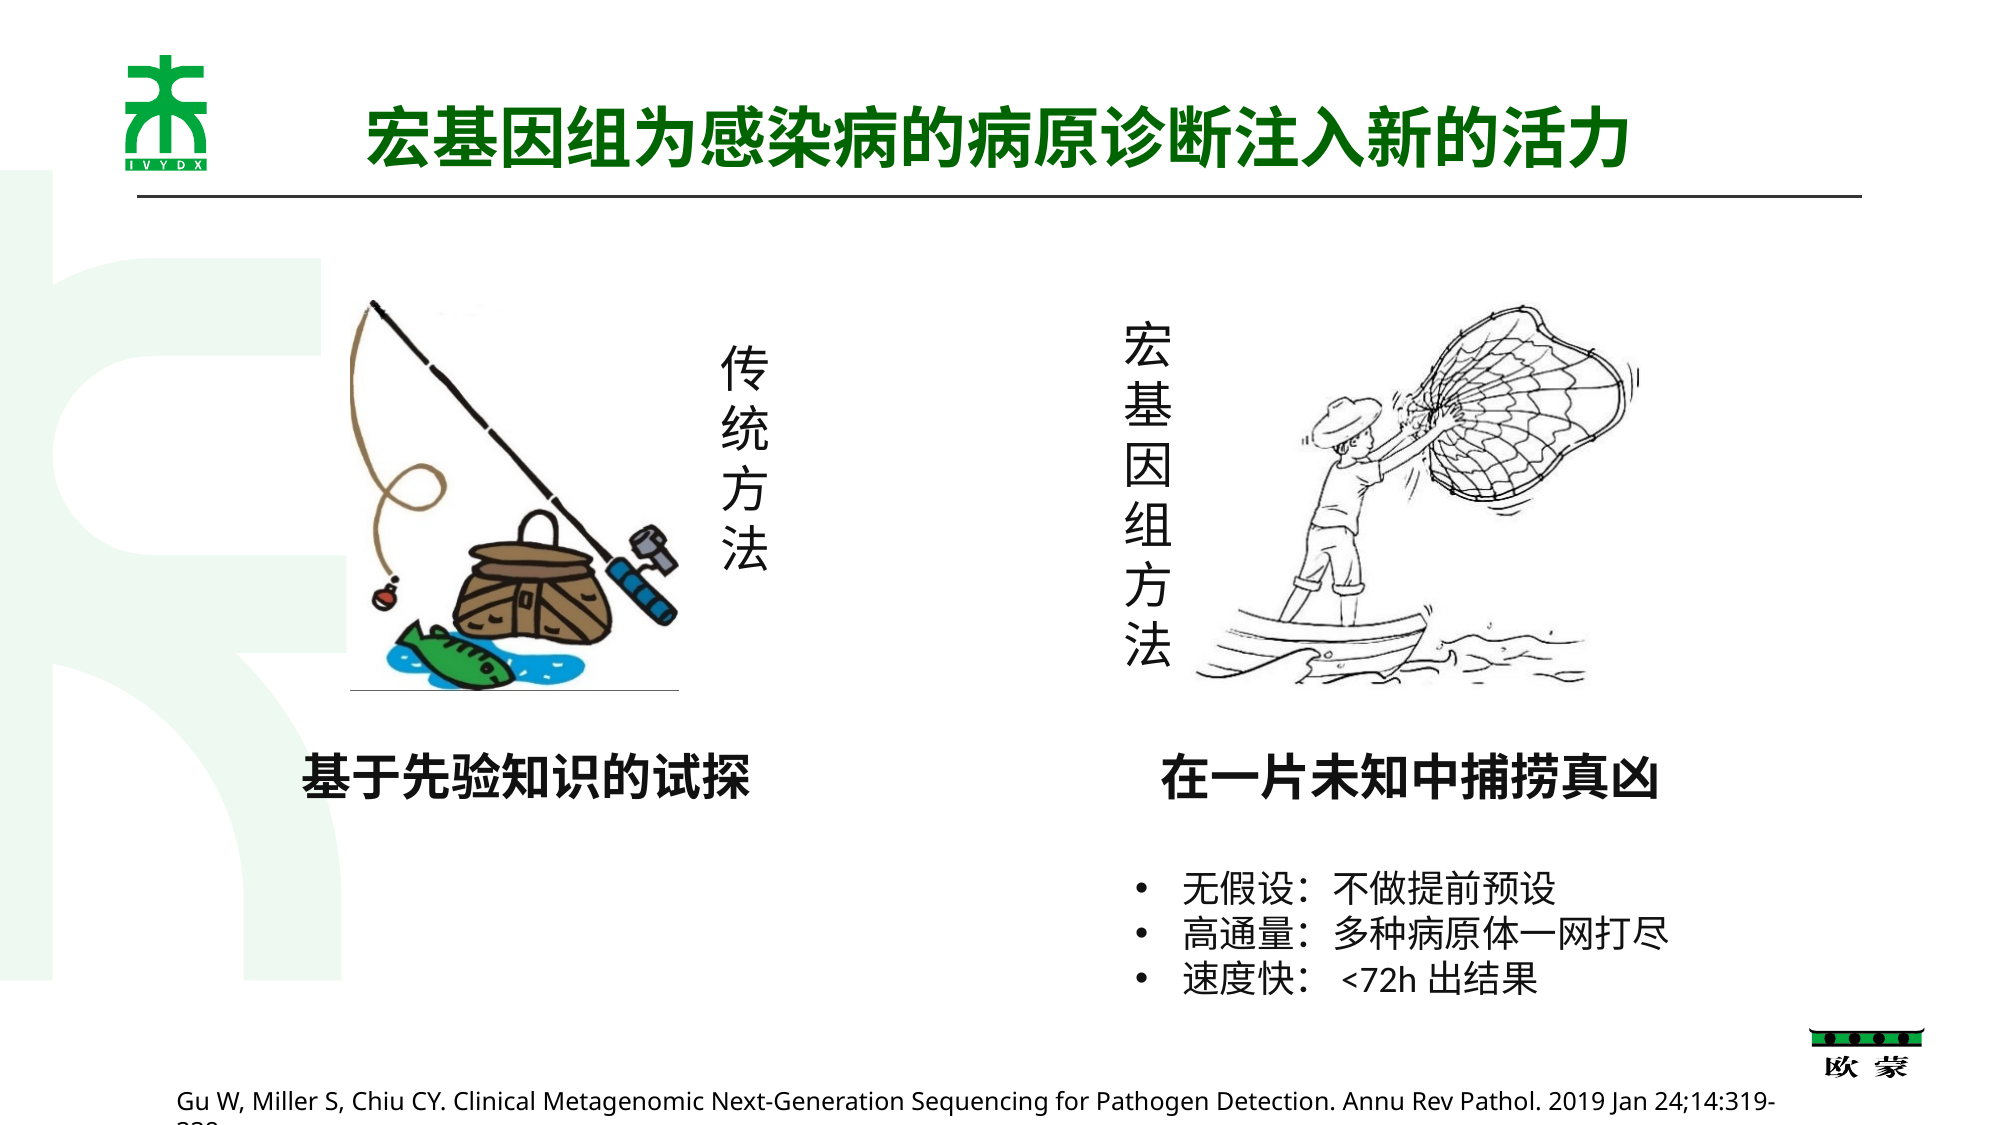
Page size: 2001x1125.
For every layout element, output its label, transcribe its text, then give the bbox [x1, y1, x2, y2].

text_box 传统方法 [686, 330, 805, 585]
text_box 无假设：不做提前预设 高通量：多种病原体一网打尽 速度快：<72h出结果 [1120, 857, 1863, 1053]
text_box 在一片未知中捕捞真凶 [1023, 737, 1775, 813]
title 宏基因组为感染病的病原诊断注入新的活力 [137, 59, 1863, 197]
picture [1188, 300, 1641, 691]
text_box Gu W, Miller S, Chiu CY. Clinical Metagenomic Next-Generation Sequencing for Pathogen Detection. Annu Rev Pathol. 2019 Jan 24;14:319-338. [161, 1078, 1839, 1125]
text_box 宏基因组方法 [1107, 306, 1188, 682]
text_box 基于先验知识的试探 [189, 737, 840, 813]
picture [350, 300, 679, 691]
